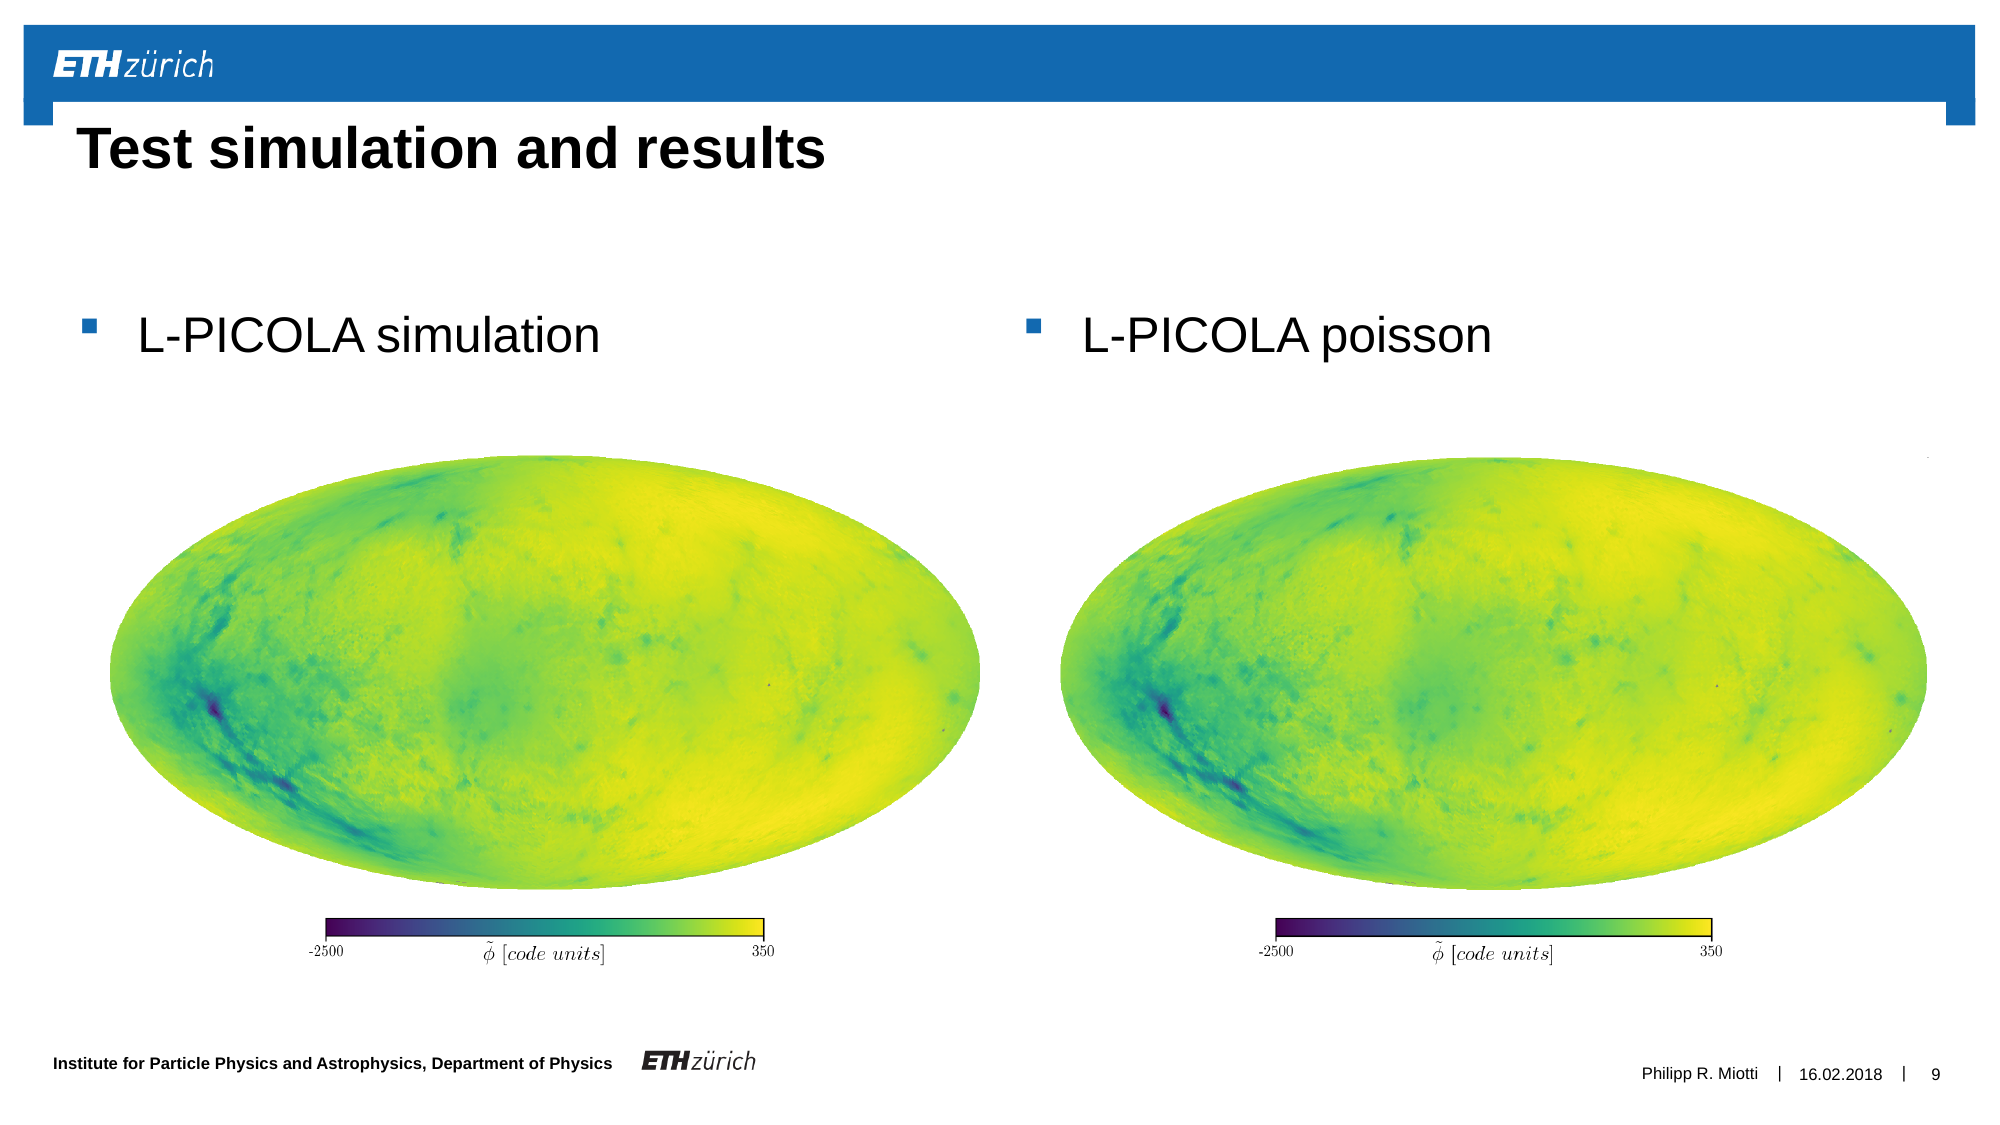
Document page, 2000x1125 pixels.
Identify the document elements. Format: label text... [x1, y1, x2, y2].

footer Philipp R. Miotti [998, 1034, 1759, 1111]
list L-PICOLA simulation [55, 302, 999, 395]
picture [48, 396, 1947, 977]
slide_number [1790, 1034, 1892, 1112]
slide_number 9 [1906, 1034, 1966, 1112]
text_box L-PICOLA poisson [999, 302, 1945, 397]
title Test simulation and results [53, 101, 1946, 262]
